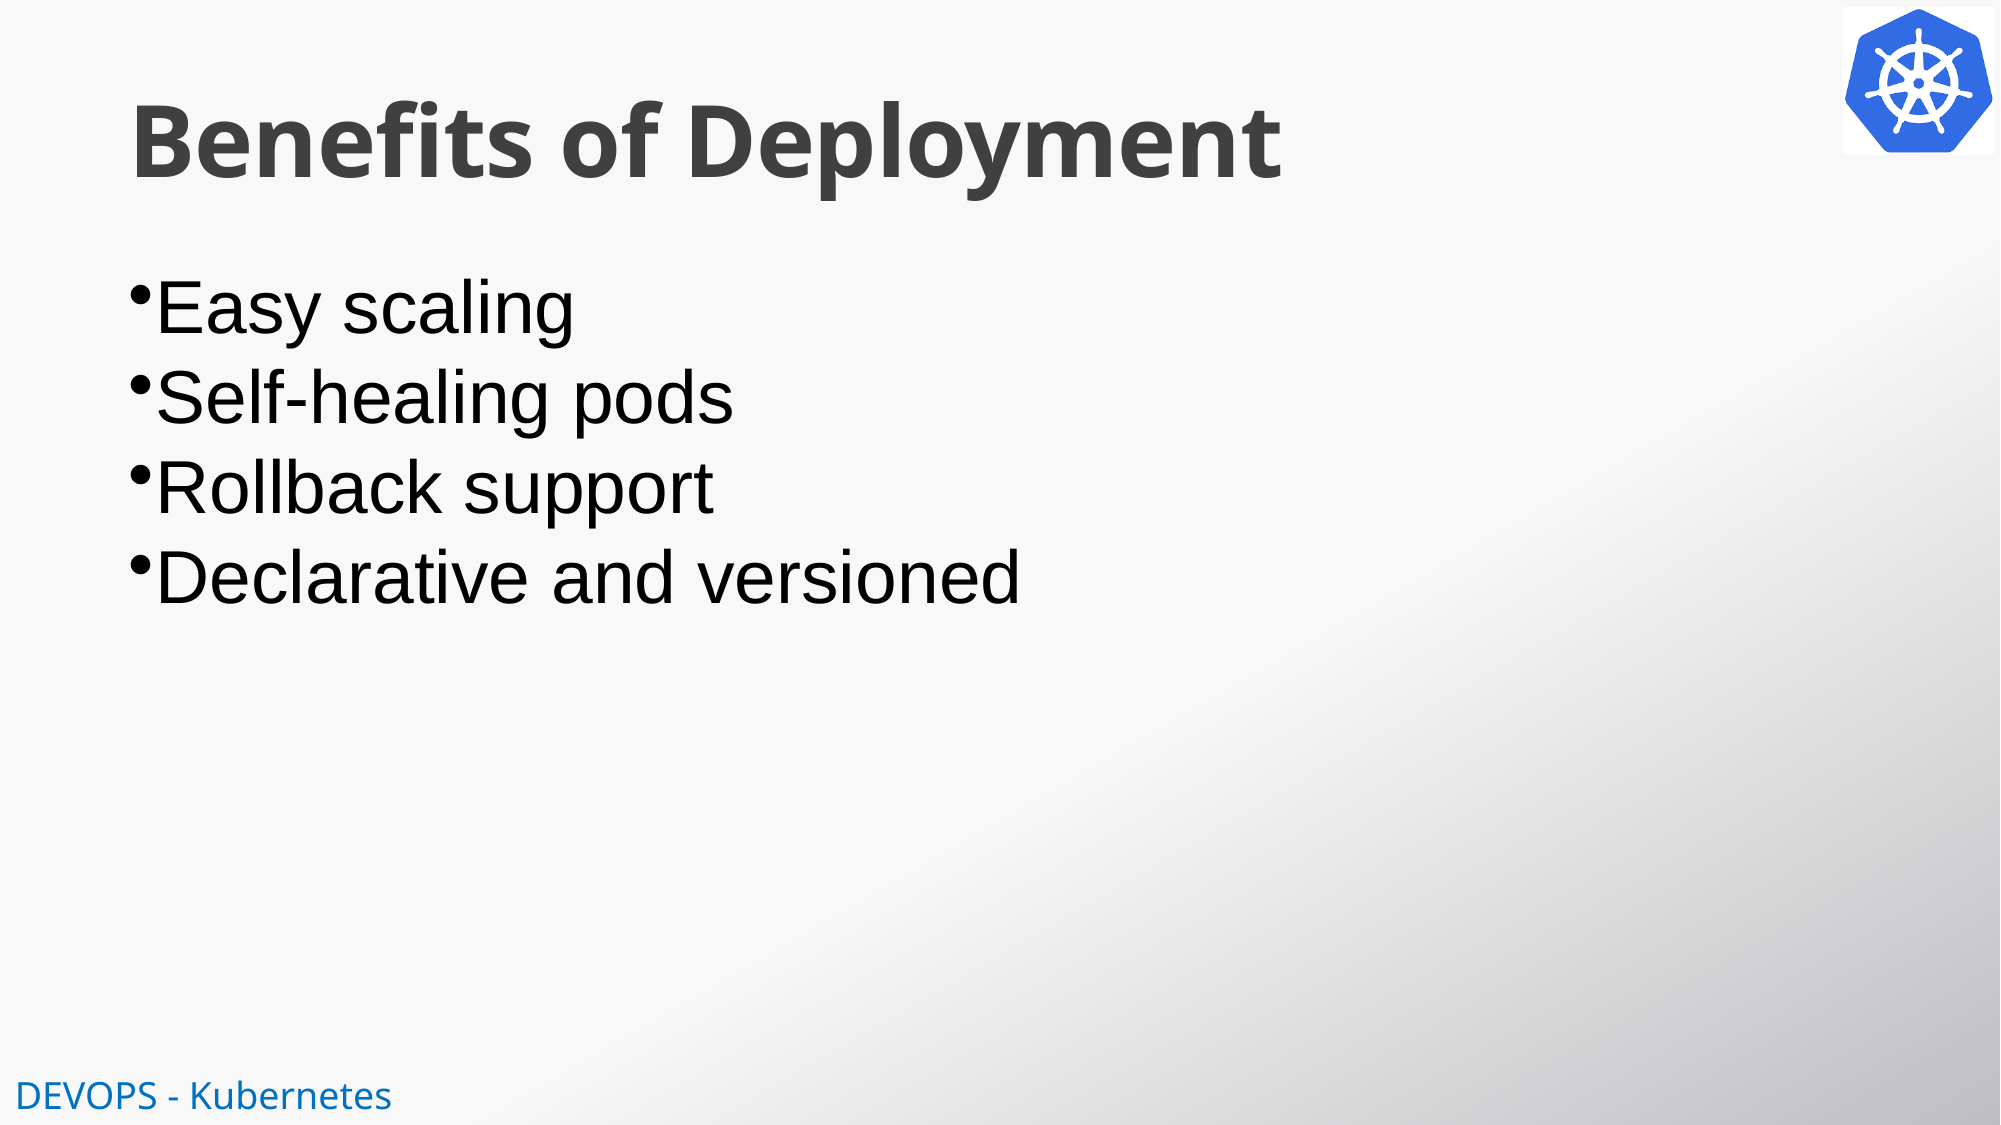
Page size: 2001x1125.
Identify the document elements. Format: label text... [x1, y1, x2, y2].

title Benefits of Deployment [113, 47, 1764, 206]
list Easy scaling Self-healing pods Rollback support Declarative and versioned [113, 112, 1046, 766]
picture [1843, 7, 1994, 154]
